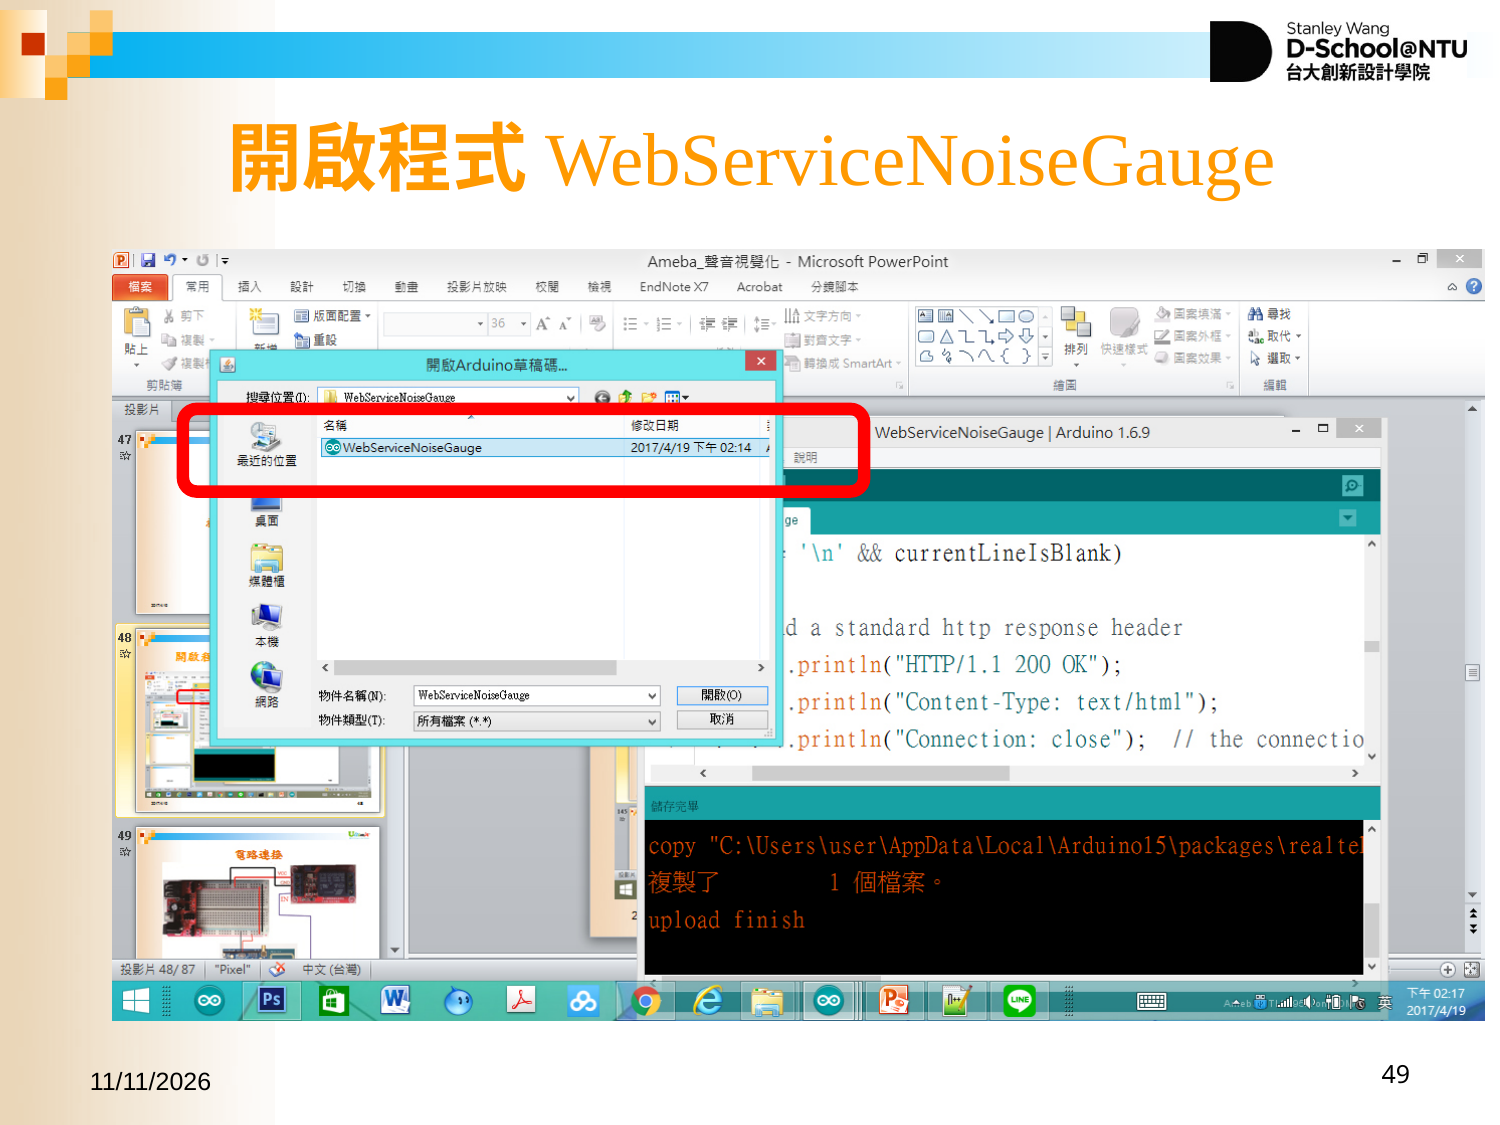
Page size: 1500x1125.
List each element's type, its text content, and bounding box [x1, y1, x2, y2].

title 開啟程式WebServiceNoiseGauge [76, 42, 1427, 268]
text_box 49 [1074, 1029, 1425, 1100]
picture [111, 248, 1485, 1022]
text_box 2017/11/2 [75, 1024, 425, 1103]
picture [1210, 21, 1467, 82]
